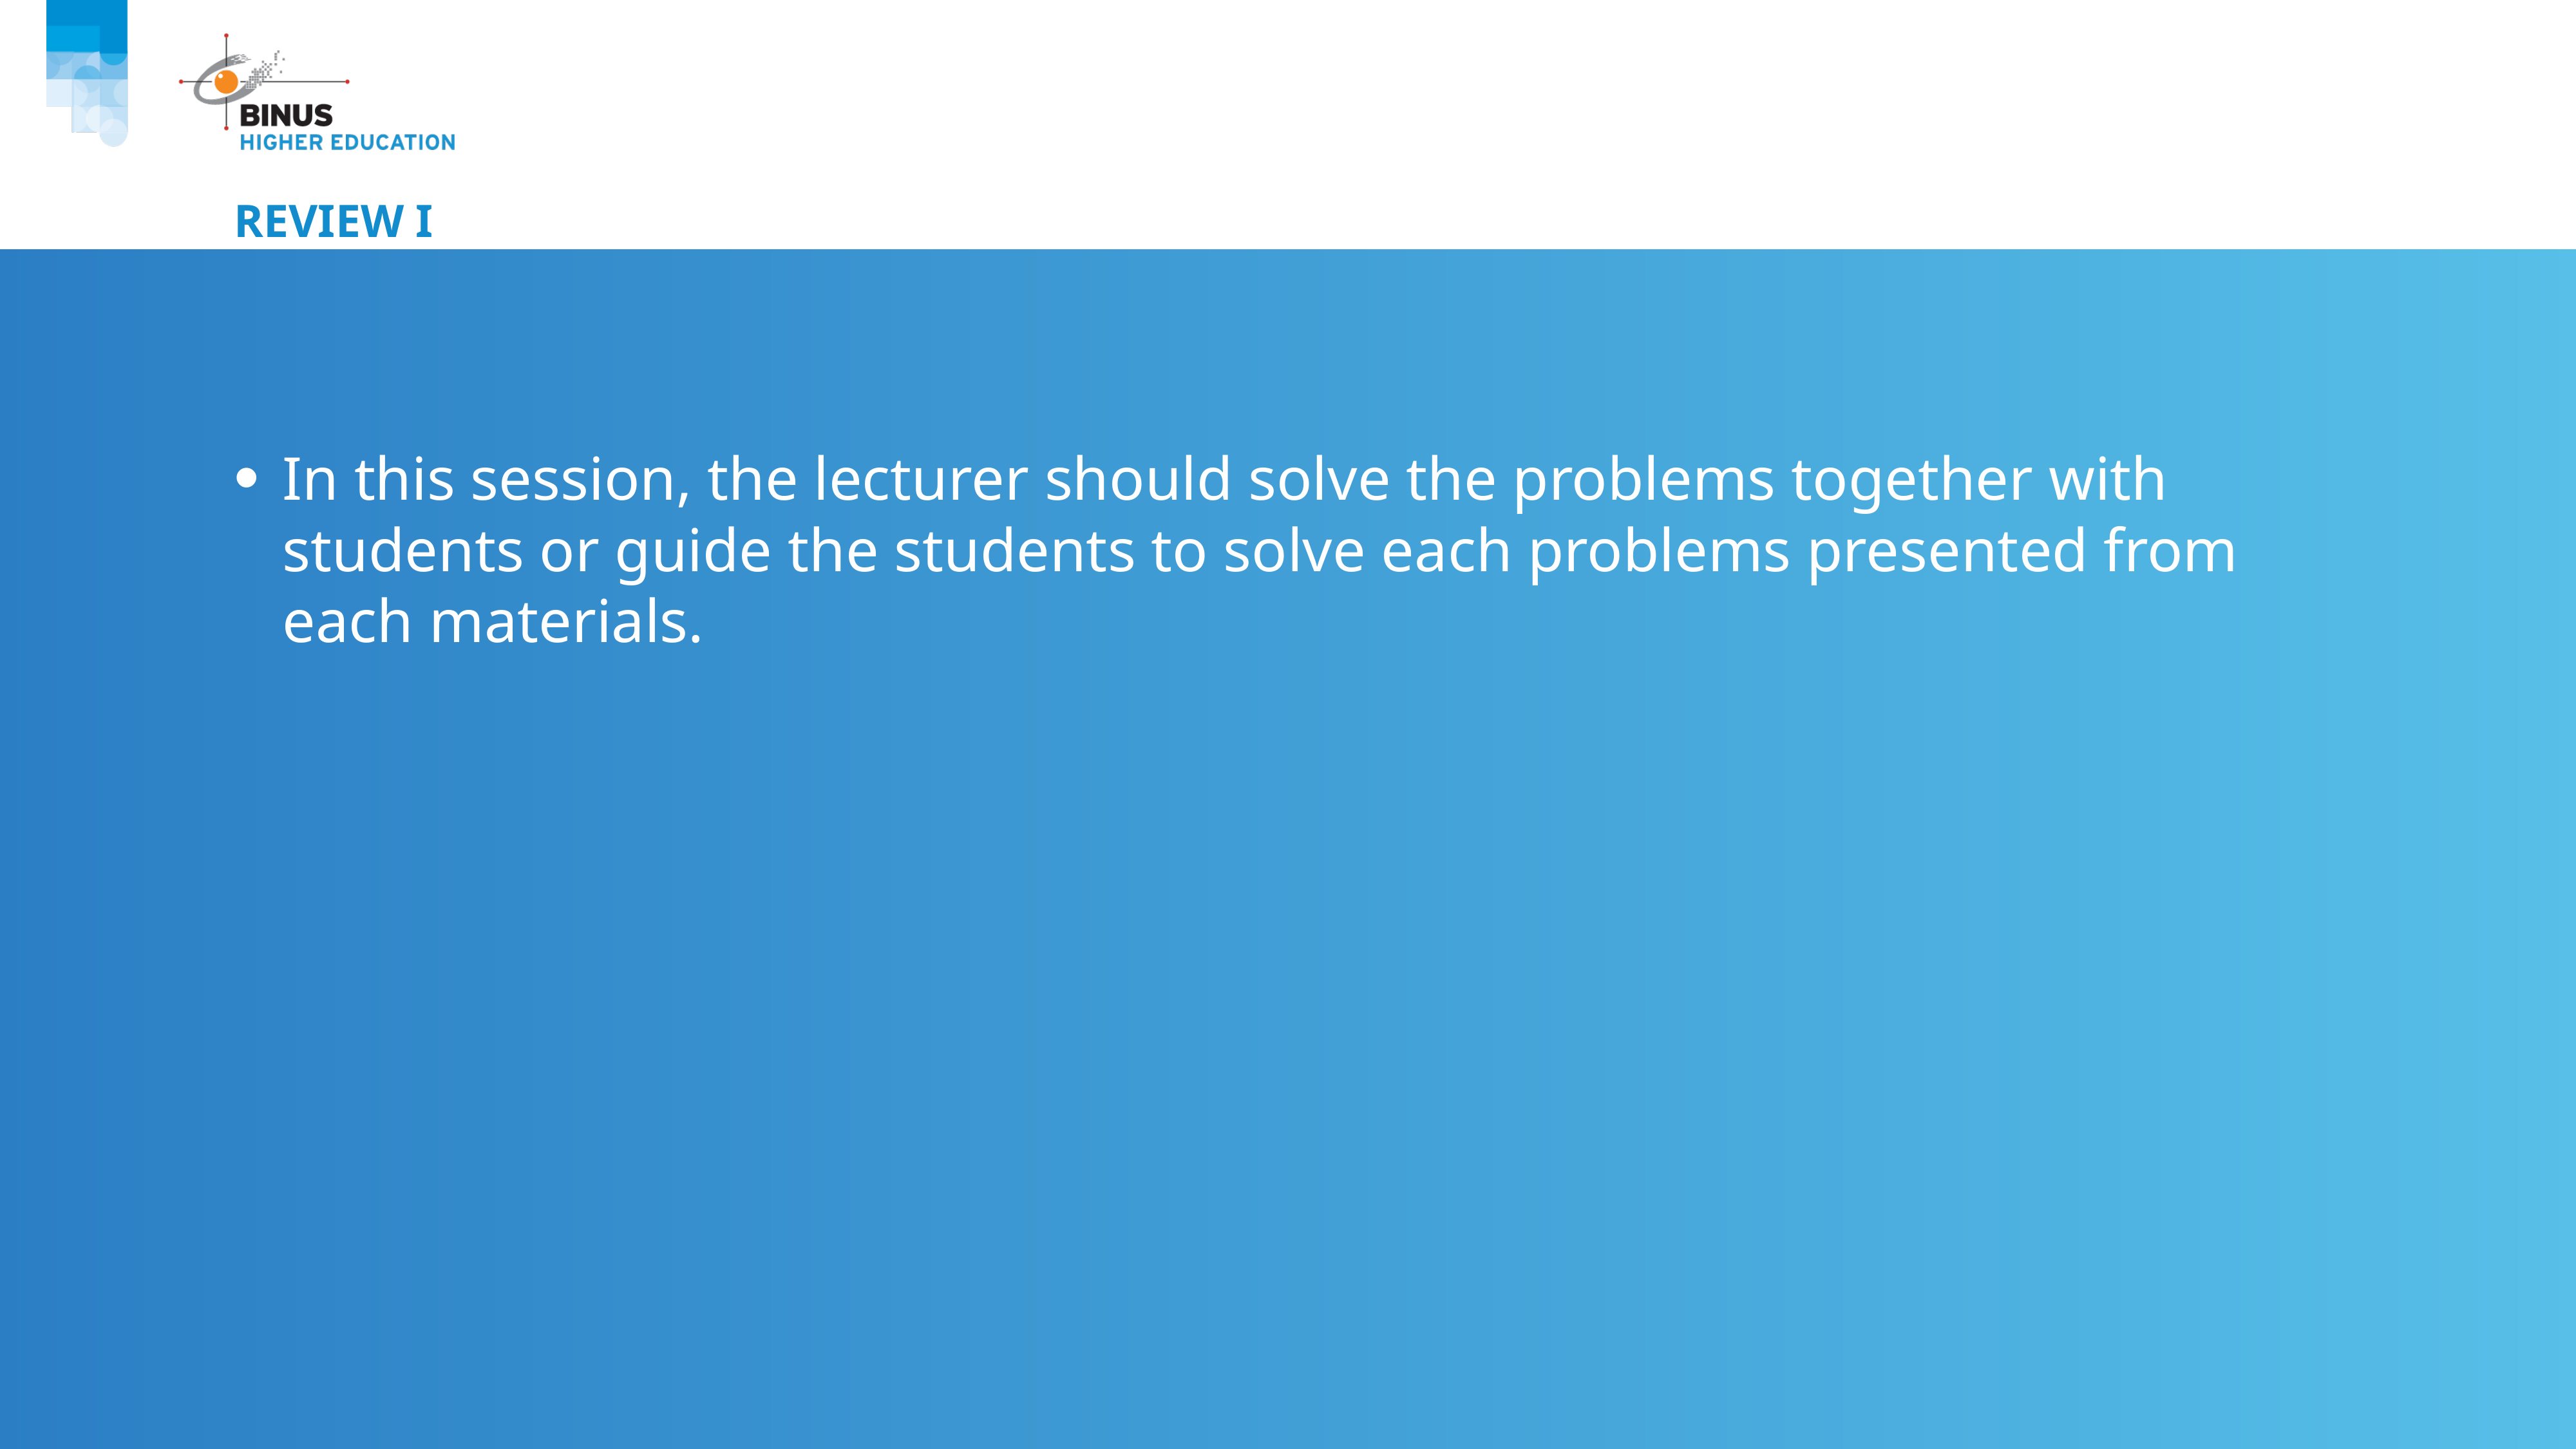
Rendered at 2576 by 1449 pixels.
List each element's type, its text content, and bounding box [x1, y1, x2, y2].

picture [46, 0, 455, 154]
title Review I [228, 197, 1784, 252]
list In this session, the lecturer should solve the problems together with students or guide the students to solve each problems presented from each materials. [228, 435, 2349, 1337]
